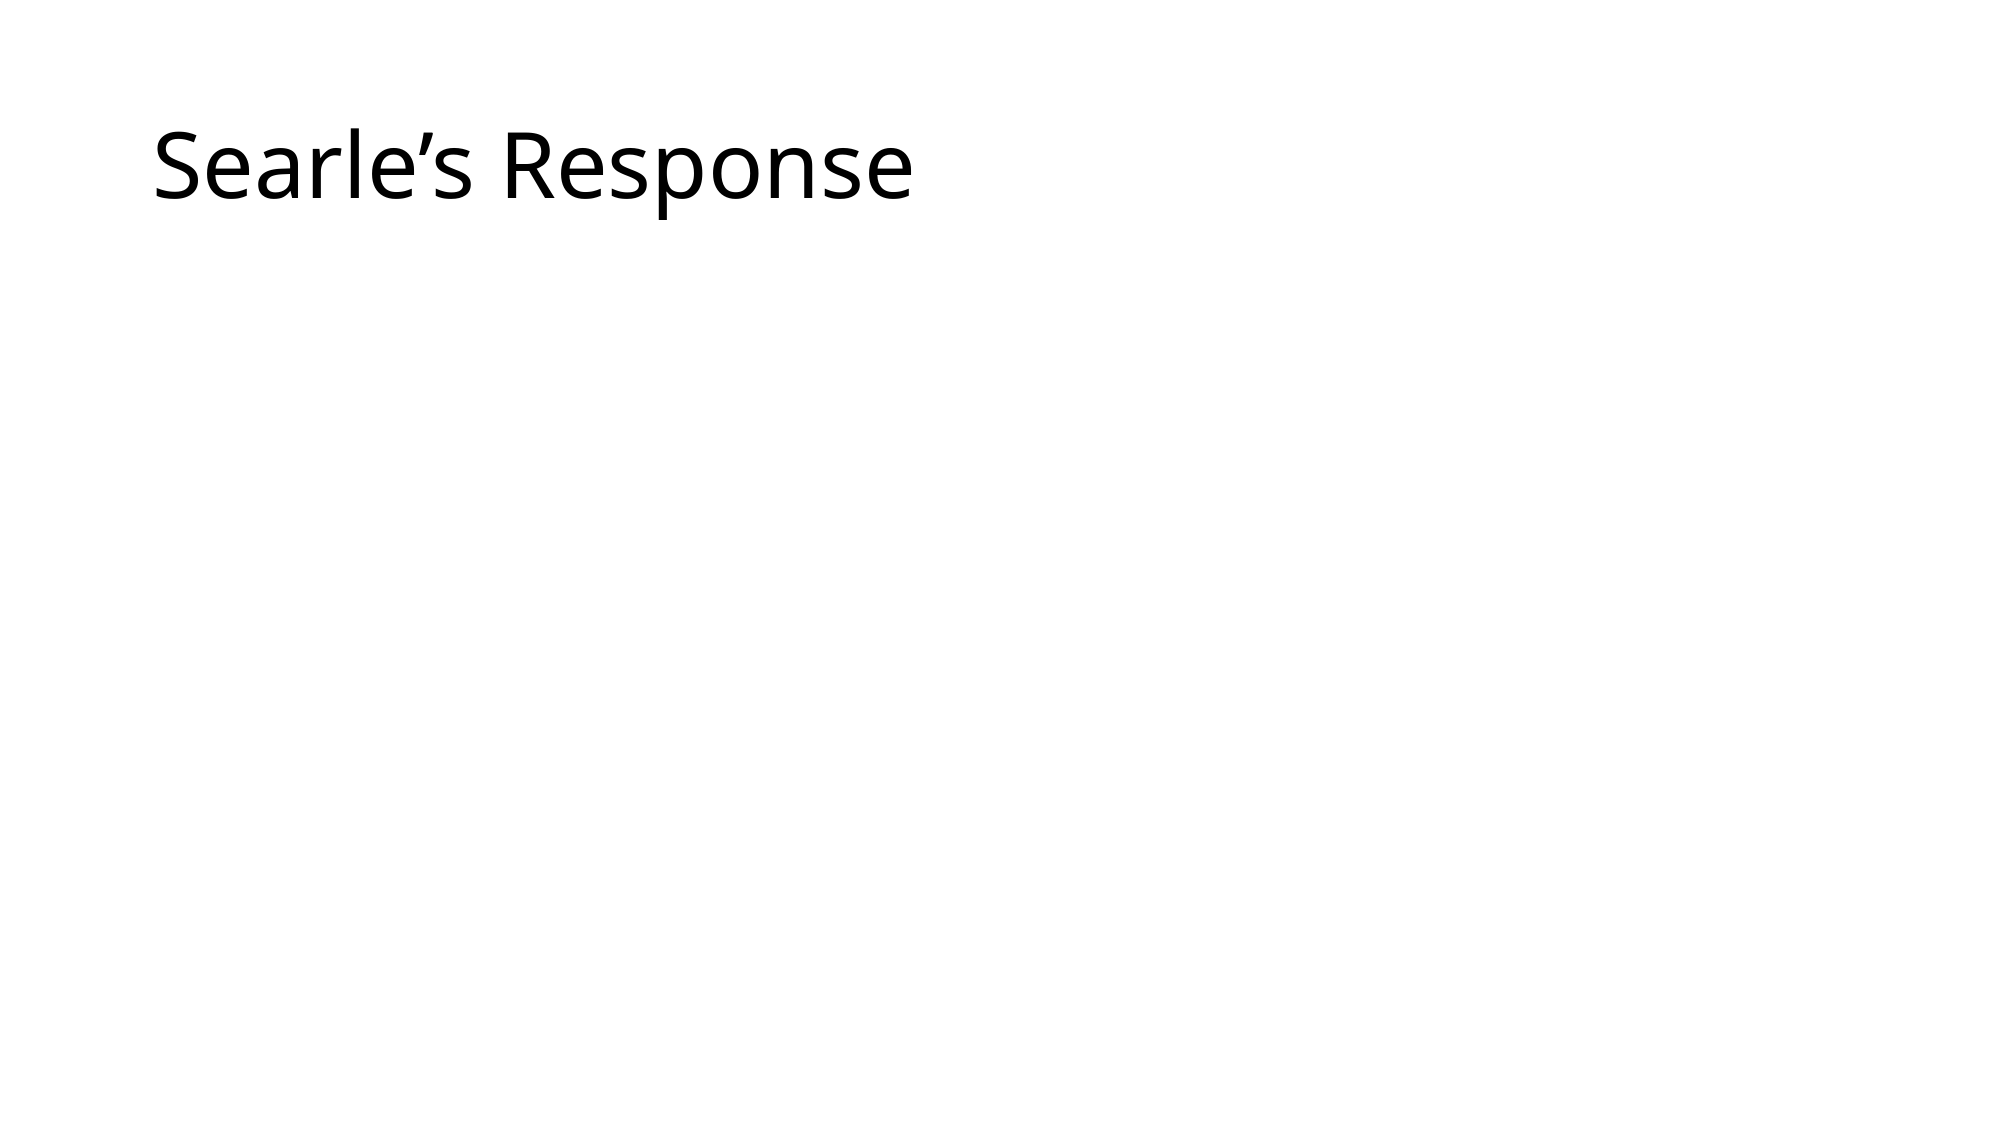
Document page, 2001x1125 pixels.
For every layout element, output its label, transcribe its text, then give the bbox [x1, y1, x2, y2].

title Searle’s Response [137, 59, 1863, 278]
